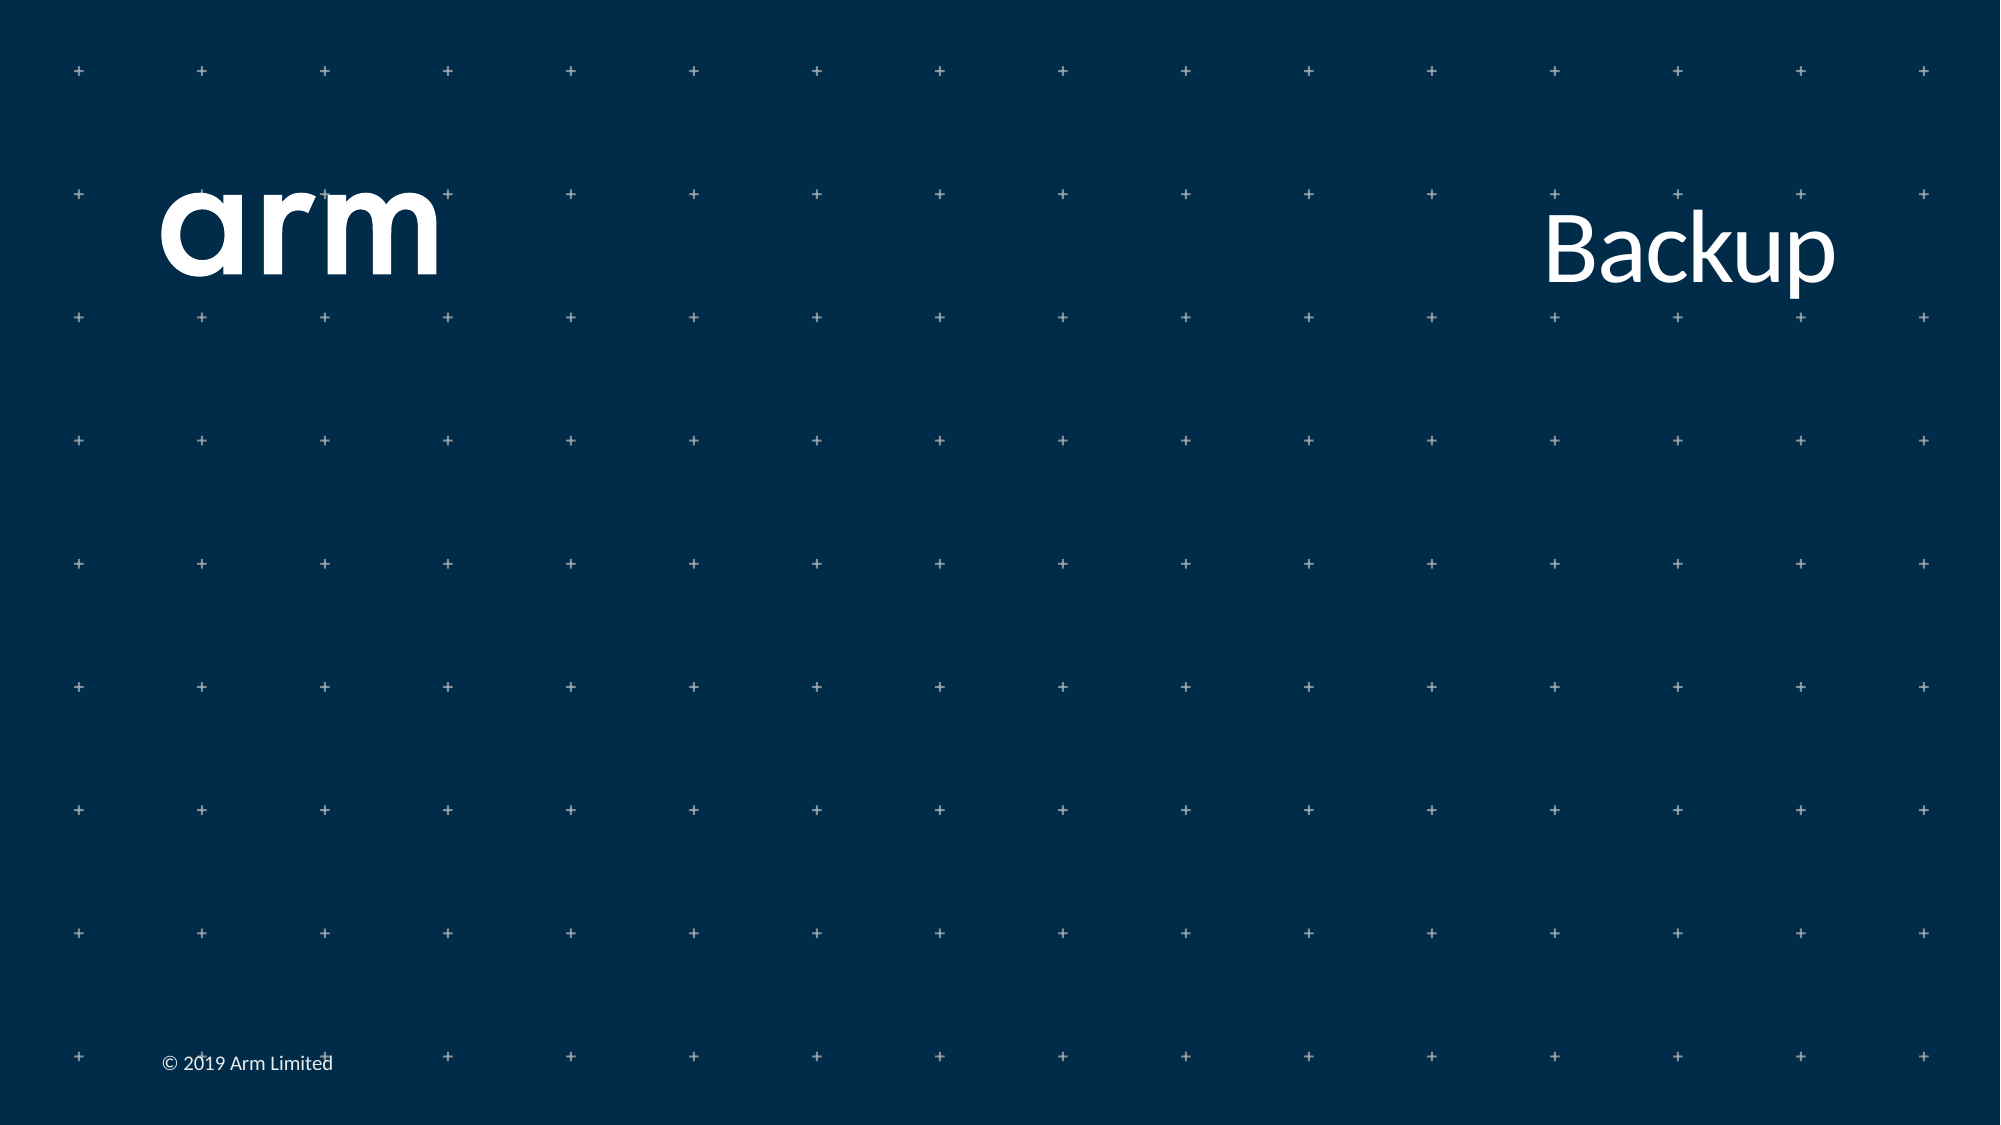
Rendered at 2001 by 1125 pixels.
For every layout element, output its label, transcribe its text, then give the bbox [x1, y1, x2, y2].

title Backup [822, 198, 1839, 621]
